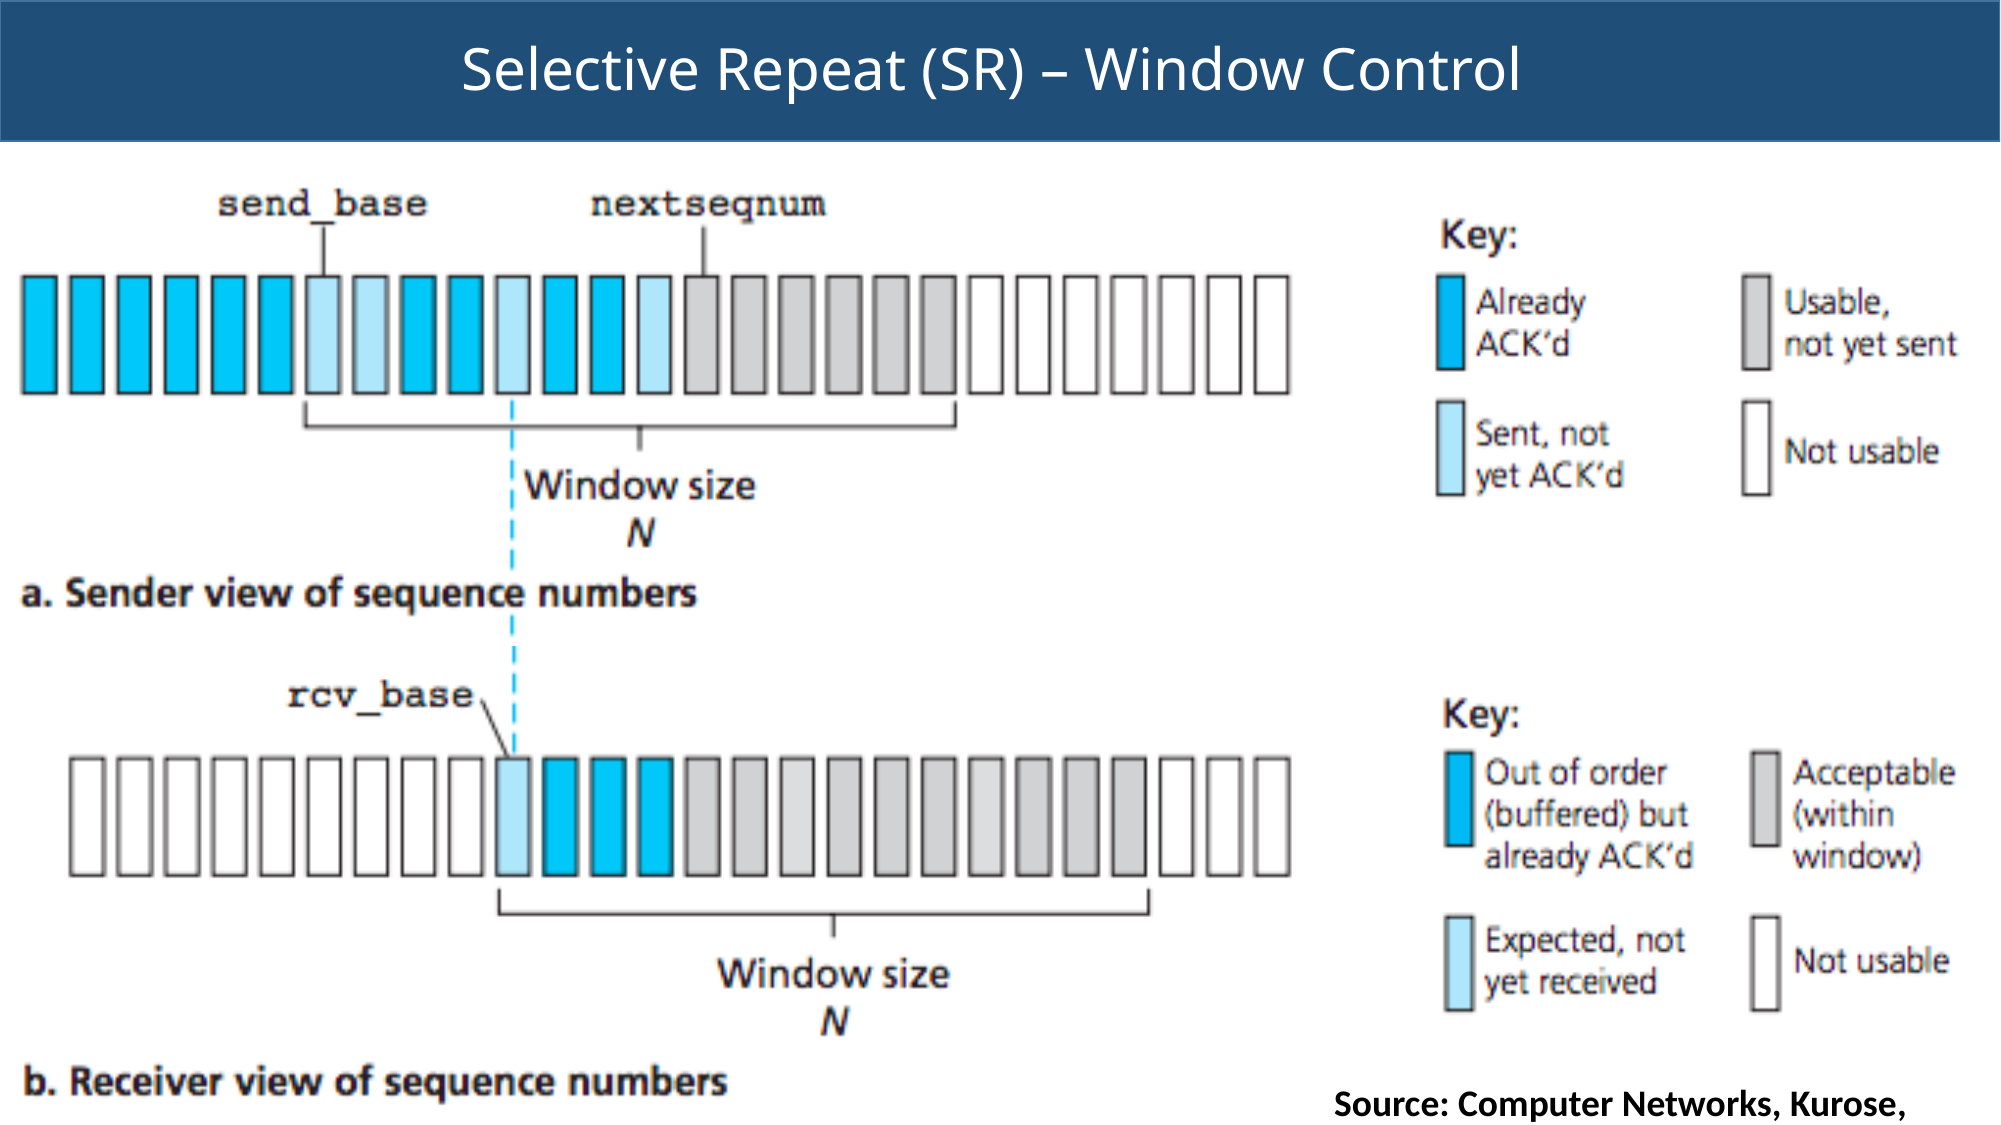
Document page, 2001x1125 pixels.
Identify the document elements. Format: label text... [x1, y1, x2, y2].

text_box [0, 184, 2000, 1125]
title Selective Repeat (SR) – Window Control [0, 1, 2000, 141]
